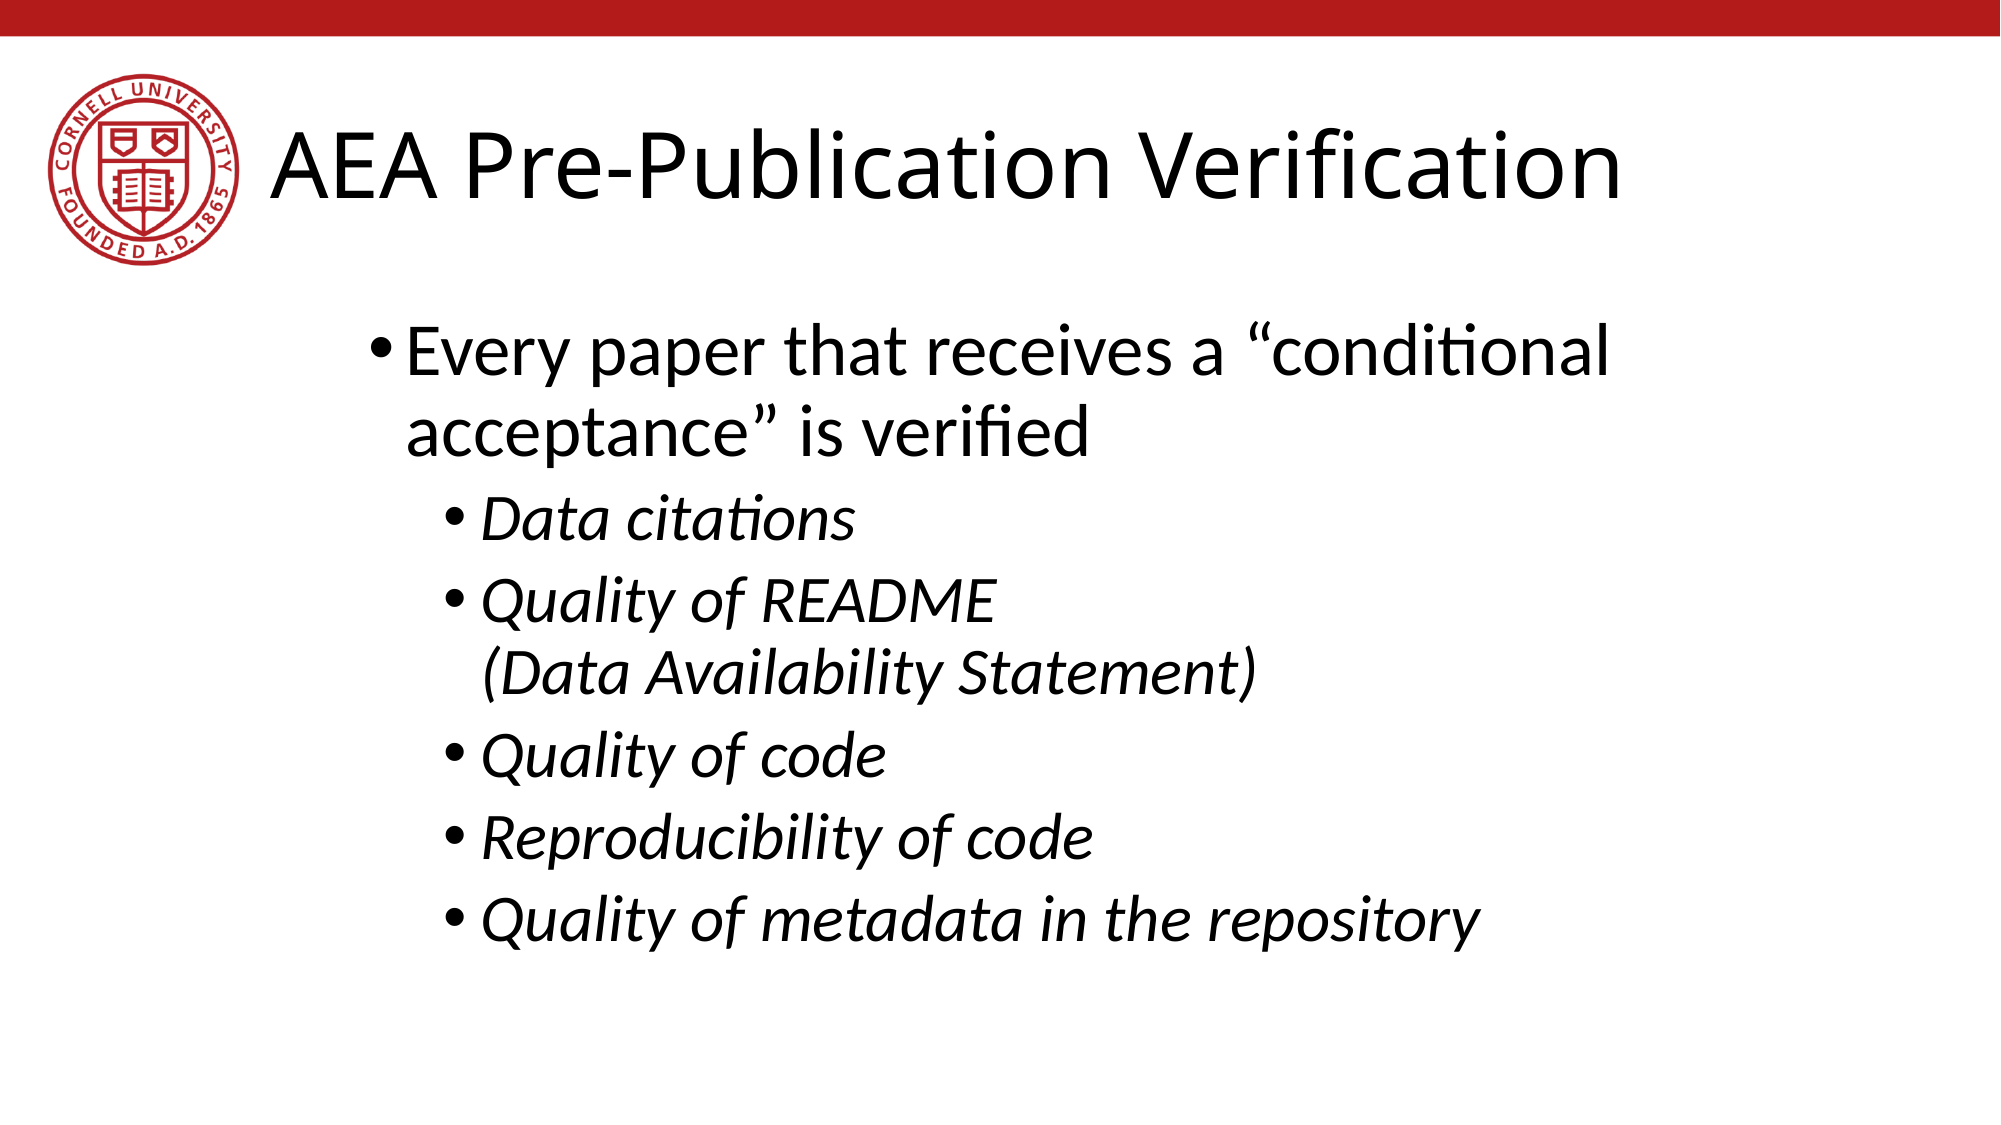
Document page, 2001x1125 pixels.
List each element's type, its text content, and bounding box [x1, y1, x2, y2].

picture [39, 65, 255, 274]
list Every paper that receives a “conditional acceptance” is verified Data citations Quality of README (Data Availability Statement) Quality of code Reproducibility of code Quality of metadata in the repository [353, 303, 1647, 1017]
title AEA Pre-Publication Verification [255, 59, 1860, 278]
